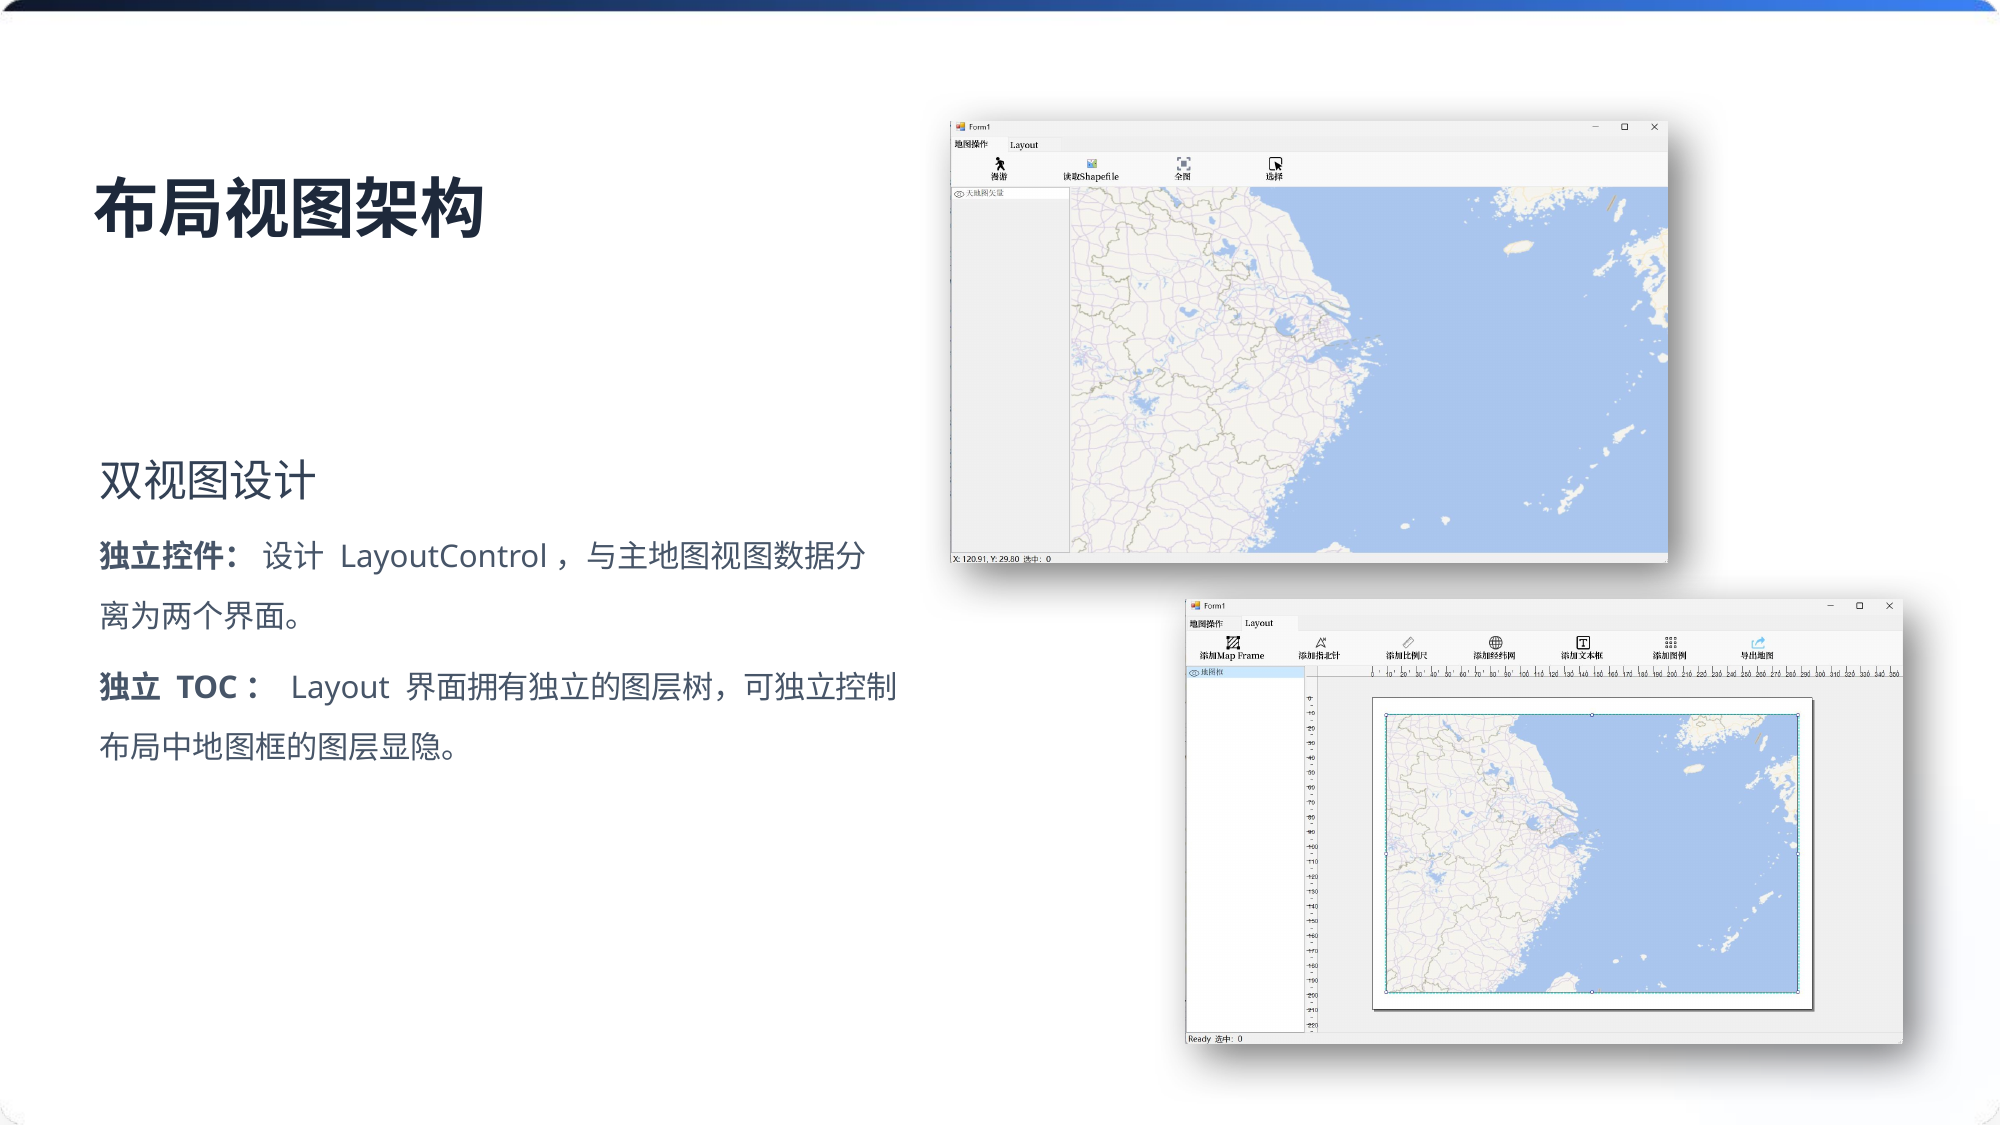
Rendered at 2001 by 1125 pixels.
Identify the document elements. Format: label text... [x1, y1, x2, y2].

title 布局视图架构 [91, 164, 490, 355]
picture [0, 0, 2000, 1125]
text_box 双视图设计 独⽴控件： 设计 LayoutControl，与主地图视图数据分离为两个界⾯。 独⽴ TOC： Layout 界⾯拥有独⽴的图层树，可独⽴控制布局中地图框的图层显隐。 [97, 450, 912, 816]
